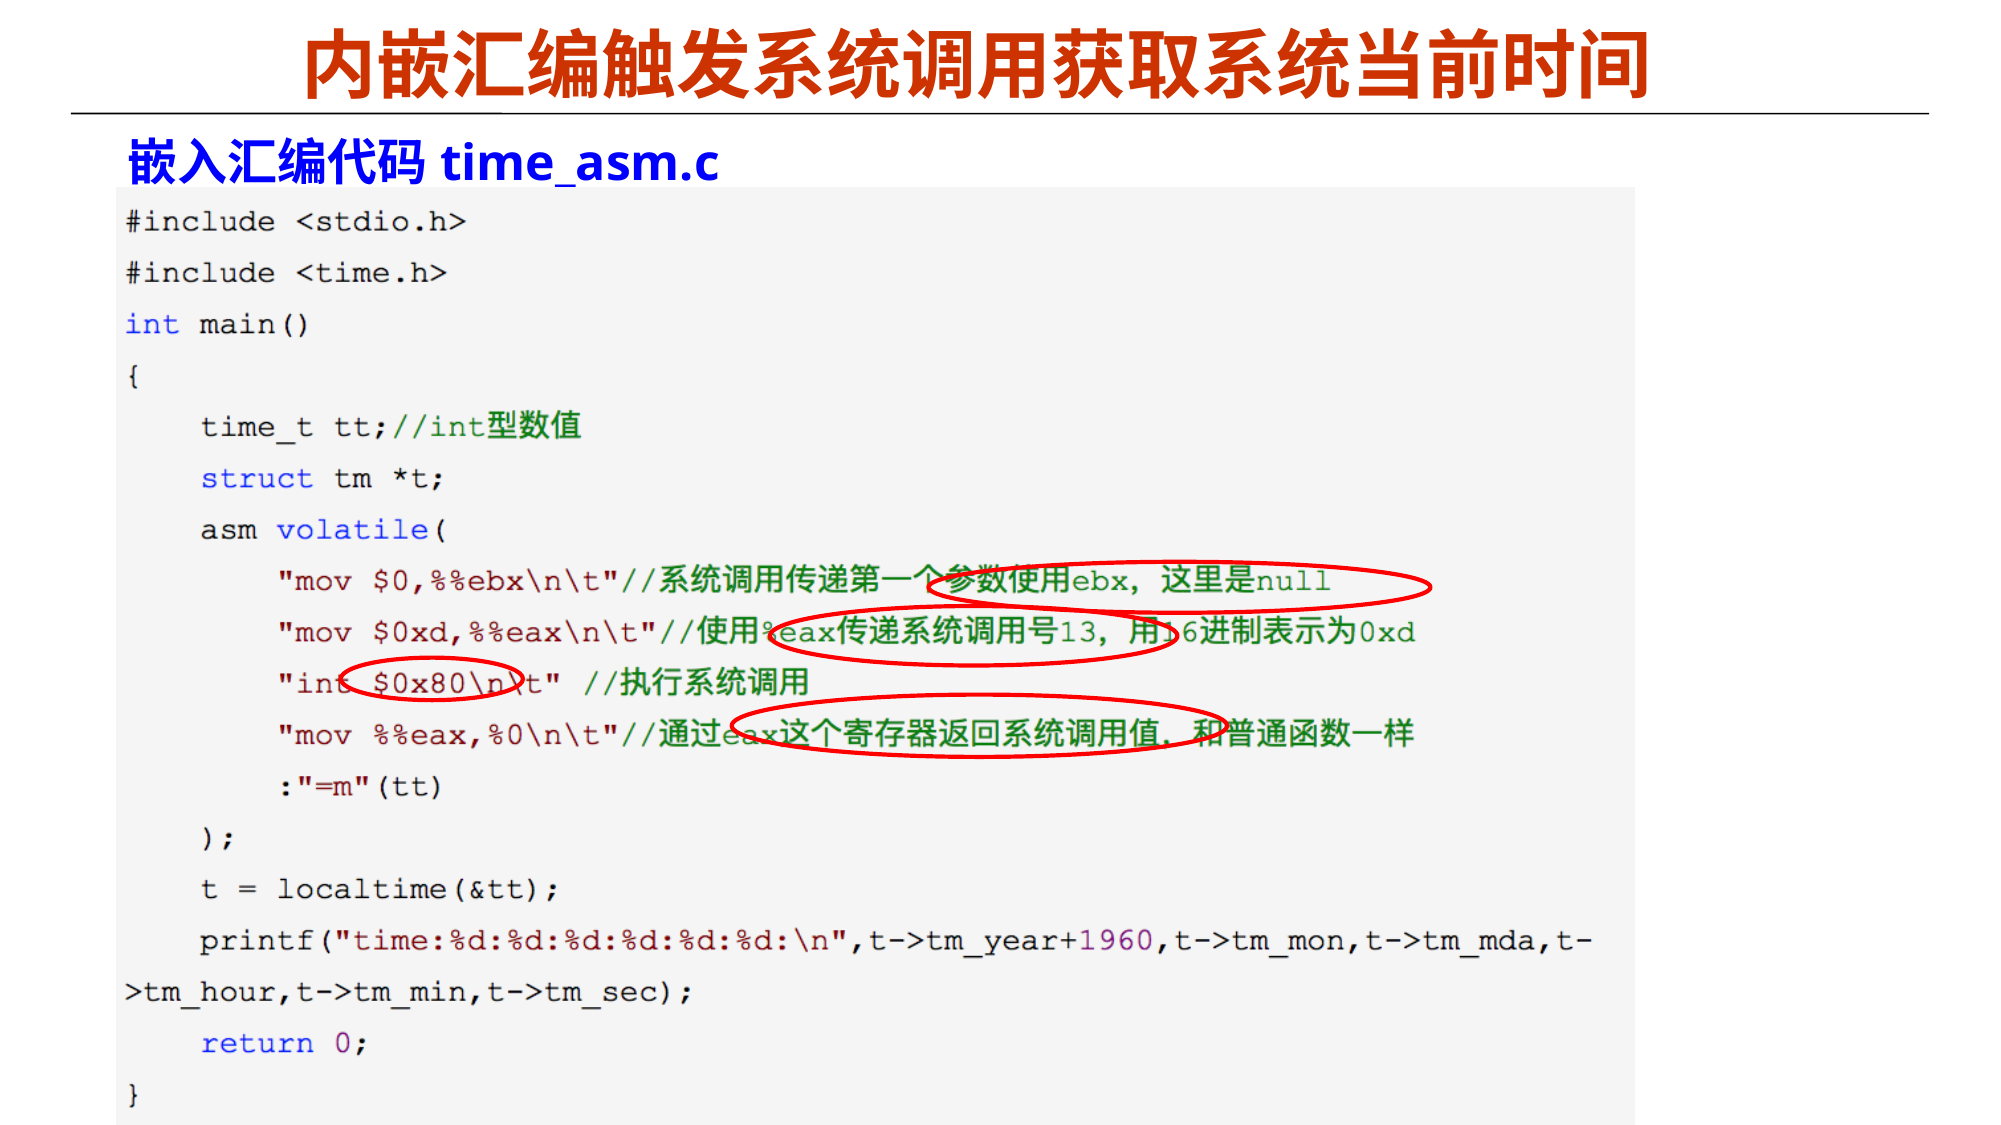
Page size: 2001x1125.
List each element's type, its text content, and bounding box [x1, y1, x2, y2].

title 内嵌汇编触发系统调用获取系统当前时间 [248, 16, 1704, 109]
text_box 嵌入汇编代码time_asm.c [113, 123, 735, 190]
picture [116, 187, 1636, 1125]
